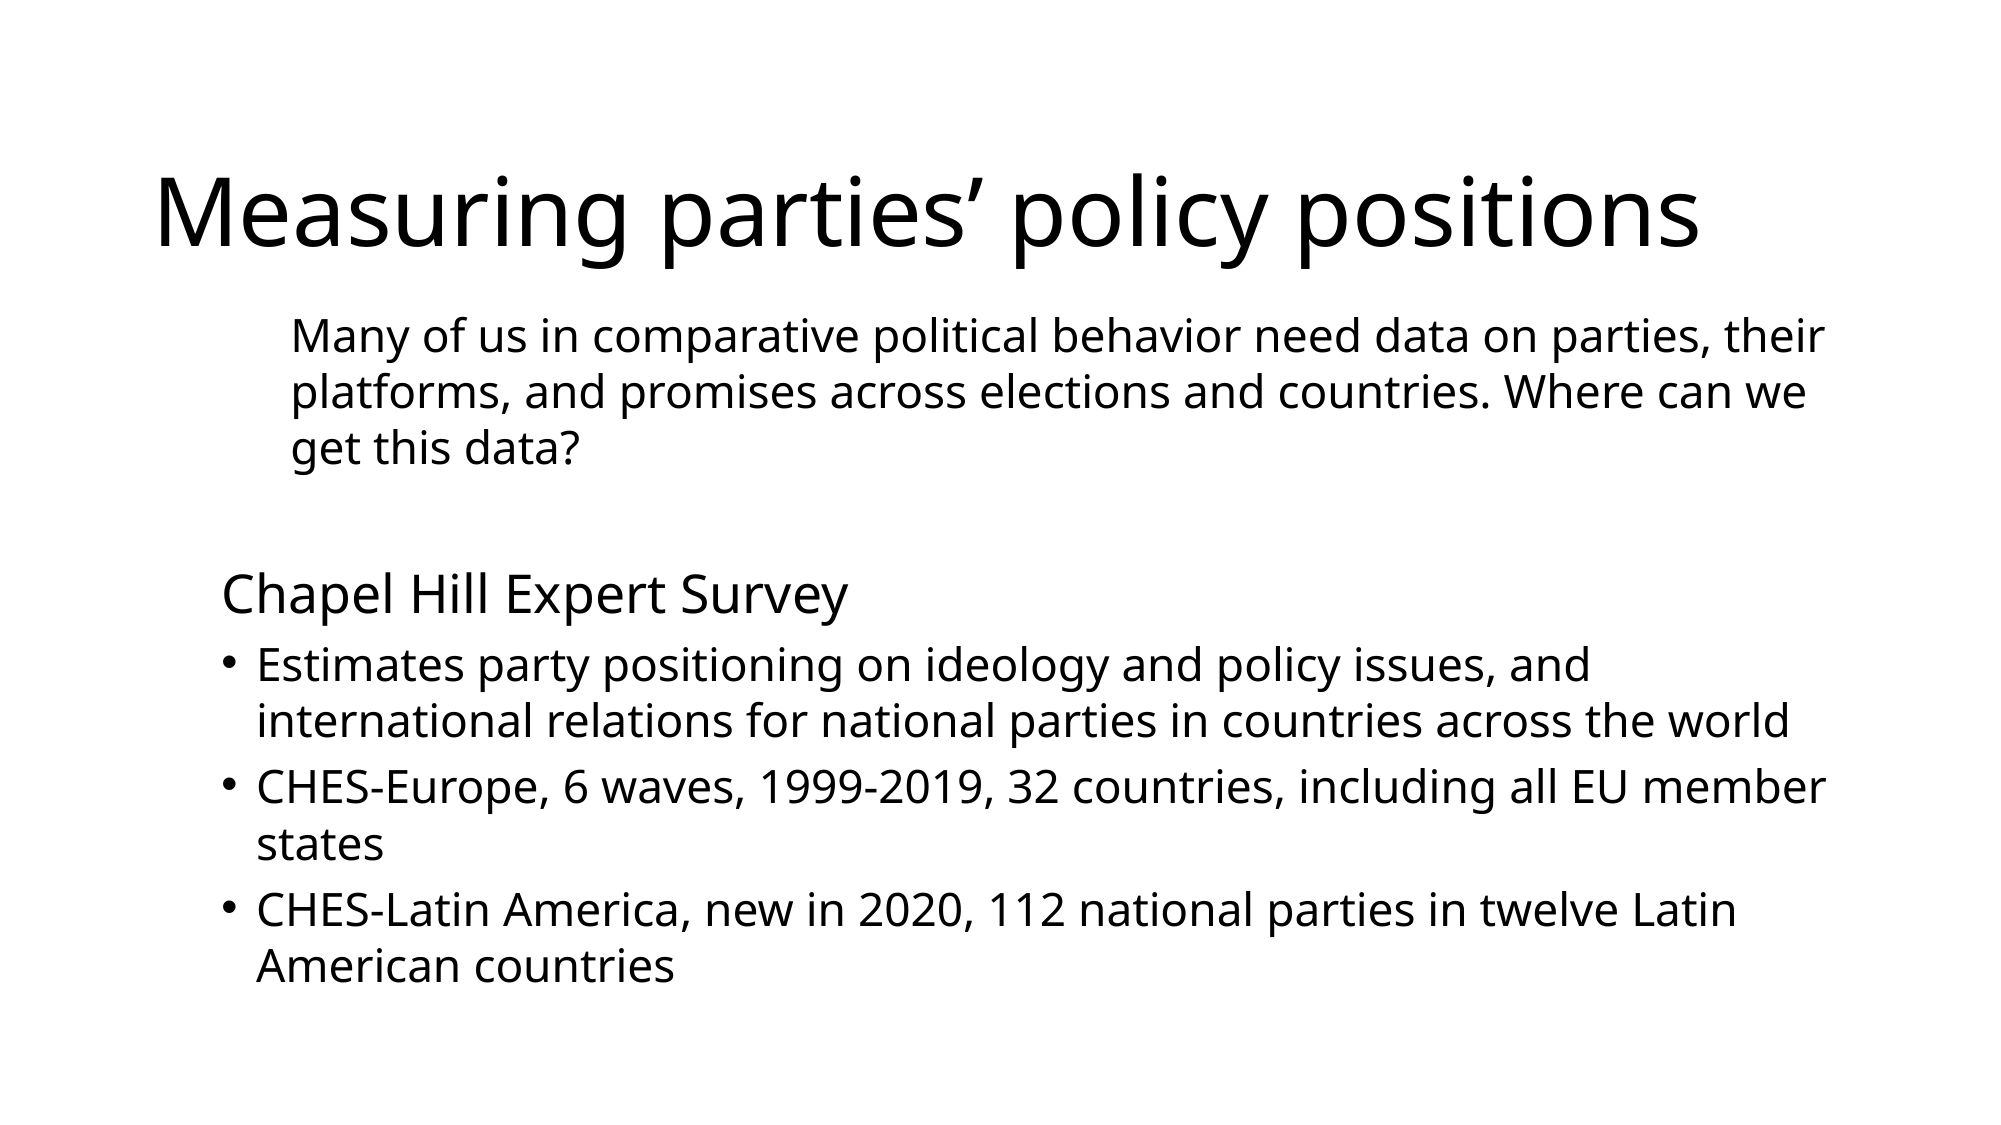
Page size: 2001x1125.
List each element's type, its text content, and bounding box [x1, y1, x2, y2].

title Measuring parties’ policy positions [137, 59, 1863, 278]
list Many of us in comparative political behavior need data on parties, their platforms, and promises across elections and countries. Where can we get this data? Chapel Hill Expert Survey Estimates party positioning on ideology and policy issues, and international relations for national parties in countries across the world CHES-Europe, 6 waves, 1999-2019, 32 countries, including all EU member states CHES-Latin America, new in 2020, 112 national parties in twelve Latin American countries [137, 299, 1863, 1014]
